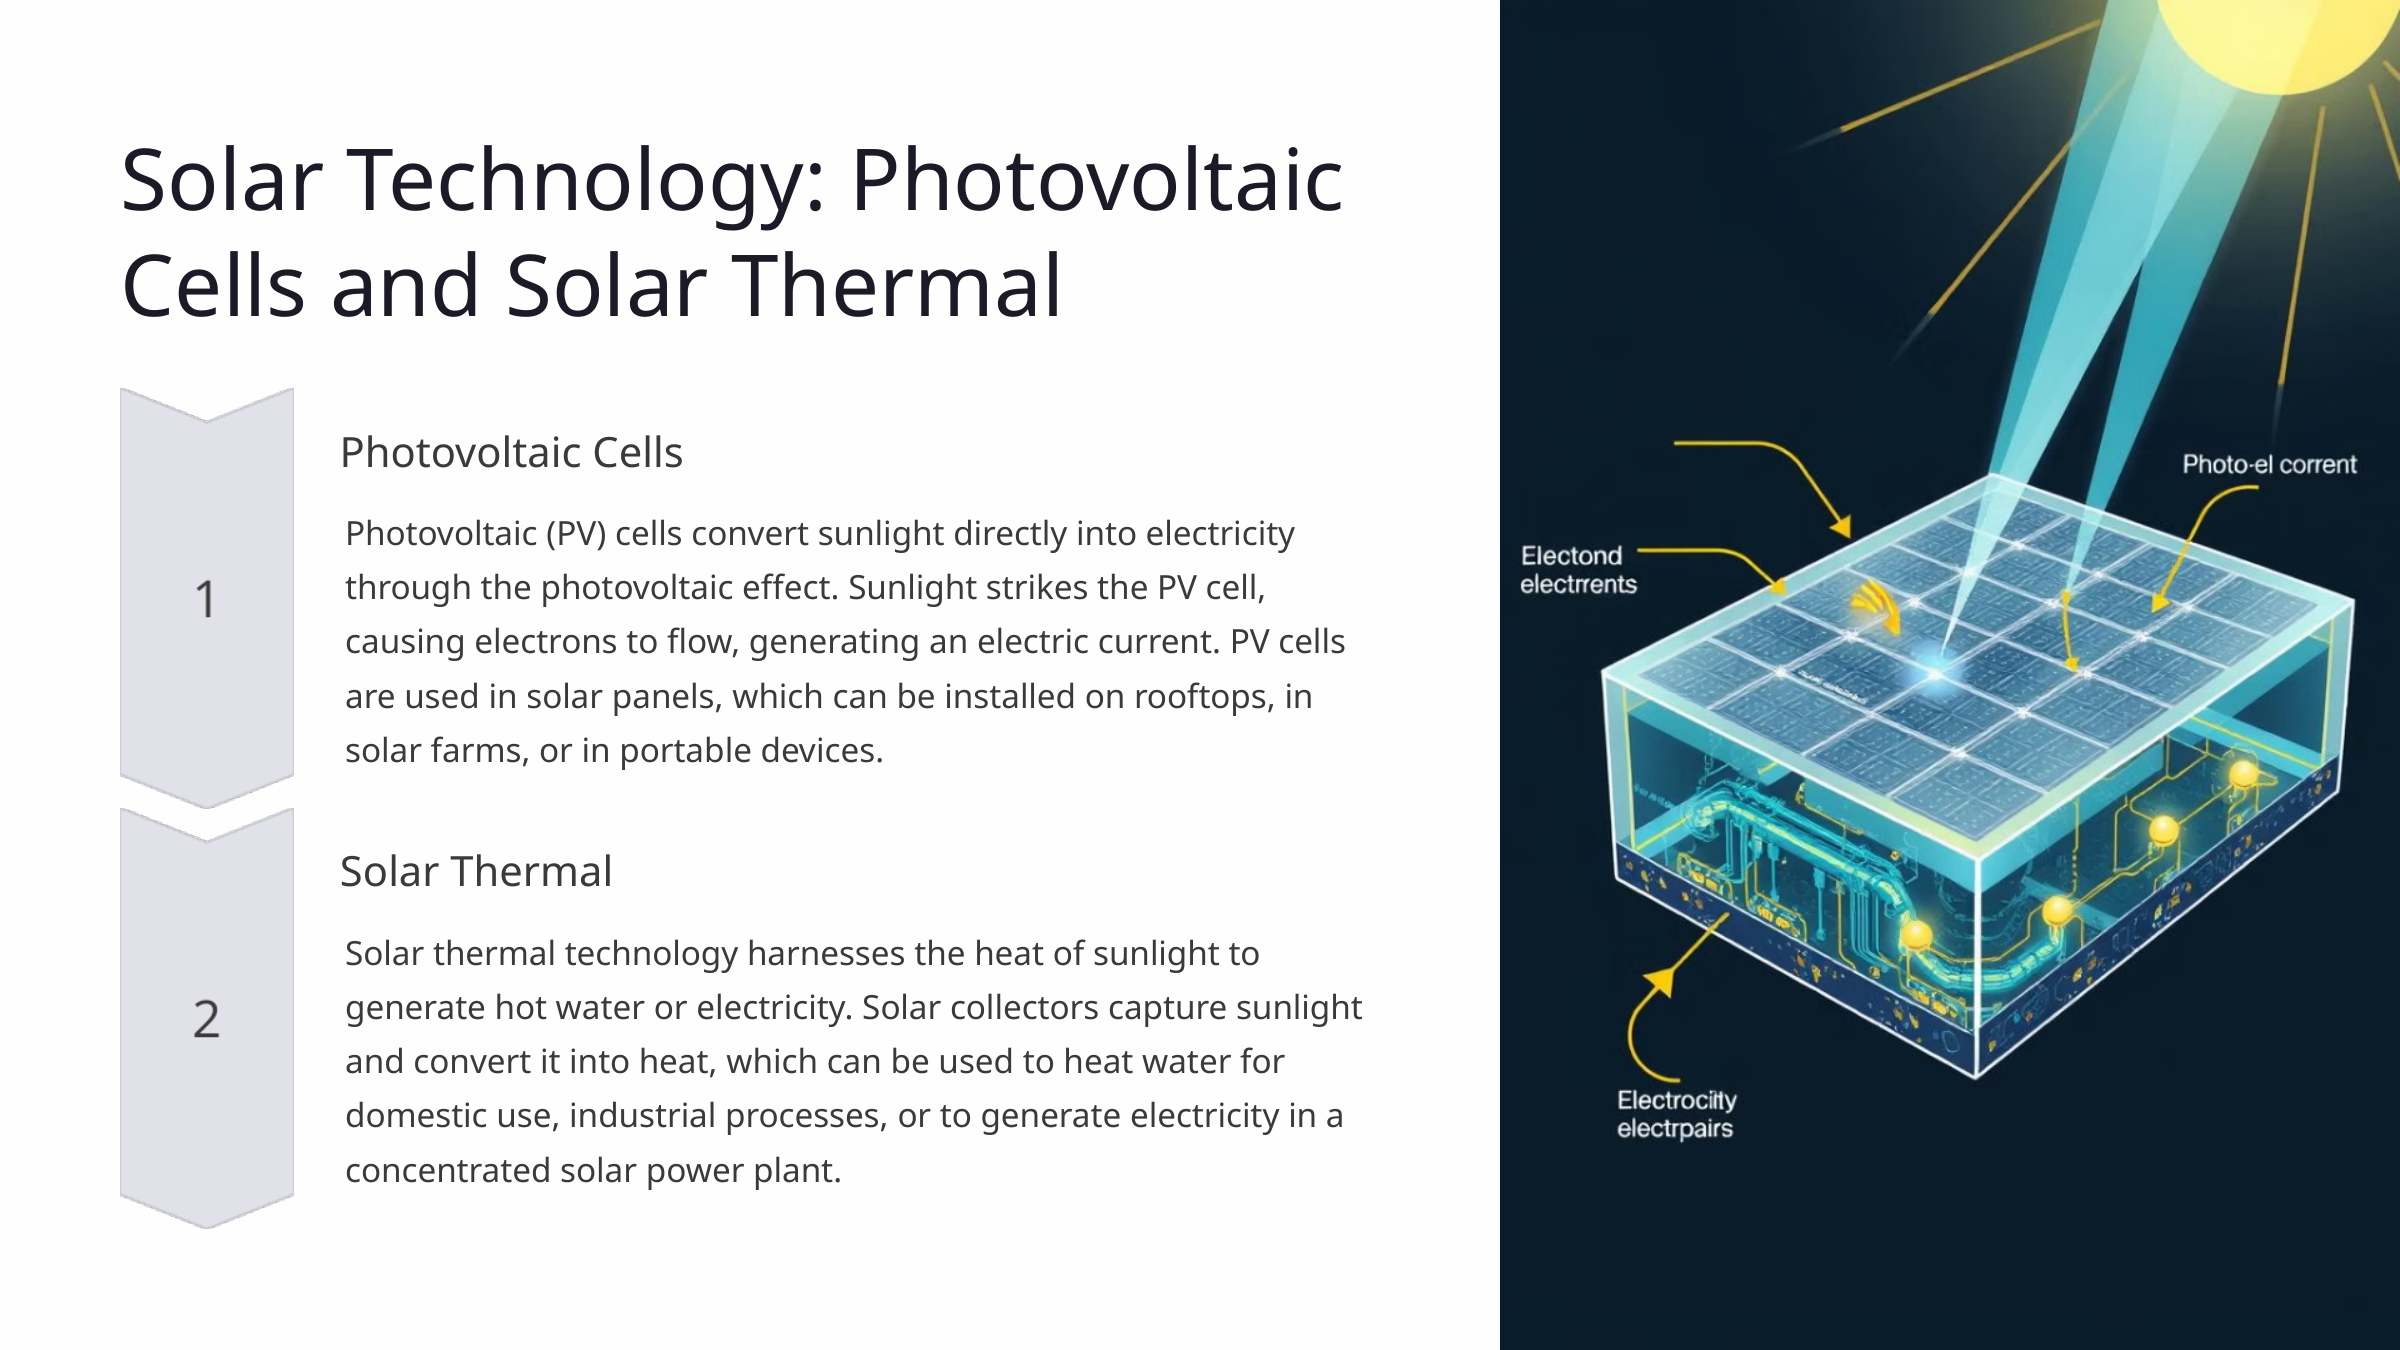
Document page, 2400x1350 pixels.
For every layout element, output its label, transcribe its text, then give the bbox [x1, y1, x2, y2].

text_box Photovoltaic (PV) cells convert sunlight directly into electricity through the photovoltaic effect. Sunlight strikes the PV cell, causing electrons to flow, generating an electric current. PV cells are used in solar panels, which can be installed on rooftops, in solar farms, or in portable devices. [345, 498, 1380, 769]
picture [1499, 0, 2400, 1350]
picture [120, 388, 294, 1229]
text_box Photovoltaic Cells [339, 423, 685, 476]
text_box Solar thermal technology harnesses the heat of sunlight to generate hot water or electricity. Solar collectors capture sunlight and convert it into heat, which can be used to heat water for domestic use, industrial processes, or to generate electricity in a concentrated solar power plant. [345, 917, 1380, 1189]
text_box Solar Technology: Photovoltaic Cells and Solar Thermal [120, 121, 1380, 334]
text_box Solar Thermal [340, 843, 614, 896]
